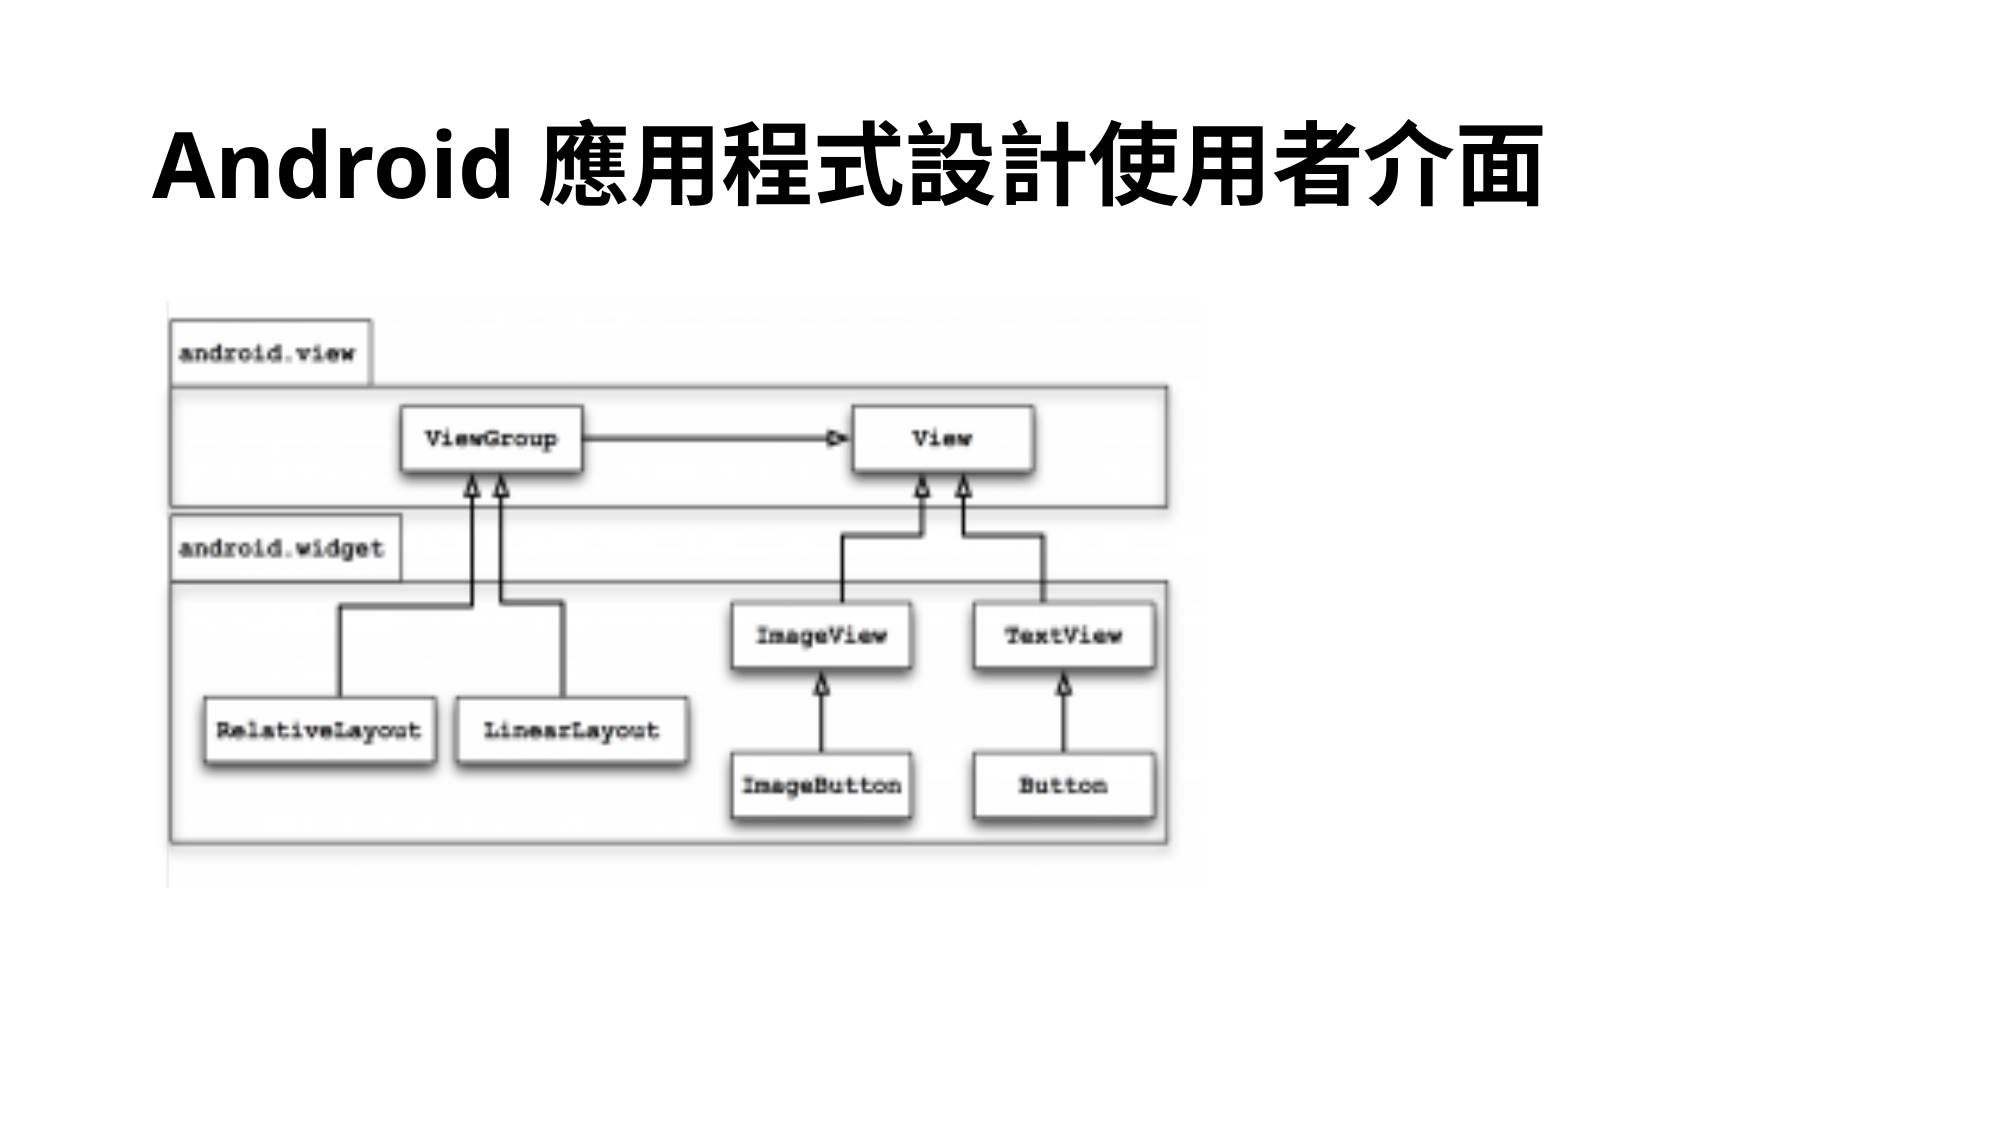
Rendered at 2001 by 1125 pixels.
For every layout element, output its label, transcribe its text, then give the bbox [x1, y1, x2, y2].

picture [137, 301, 1205, 888]
title Android應用程式設計使用者介面 [137, 59, 1863, 278]
